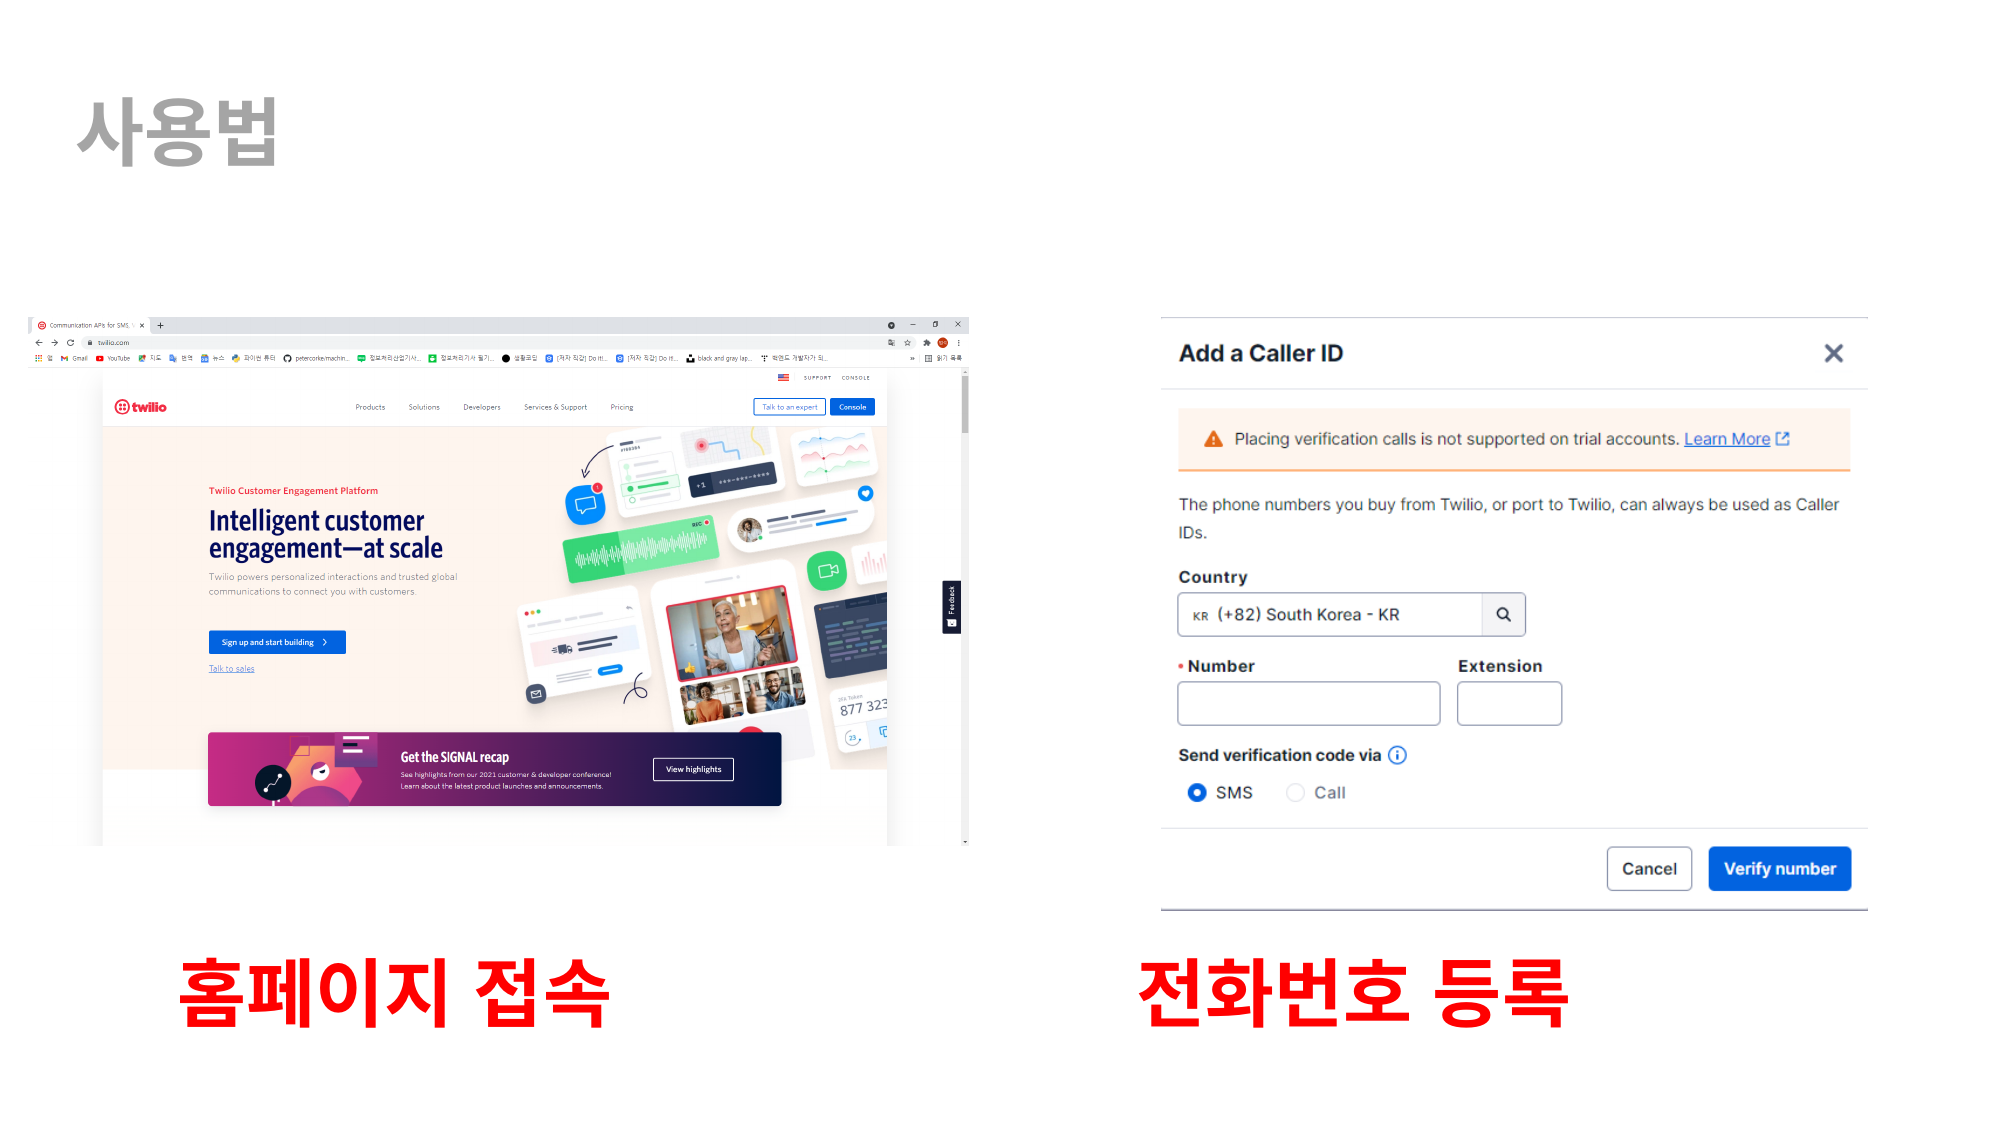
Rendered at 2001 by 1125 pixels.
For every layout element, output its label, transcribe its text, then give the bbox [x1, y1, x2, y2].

picture [1161, 317, 1868, 911]
picture [28, 317, 969, 846]
text_box 사용법 [60, 77, 1569, 183]
text_box 홈페이지 접속 전화번호 등록 [60, 939, 1940, 1044]
